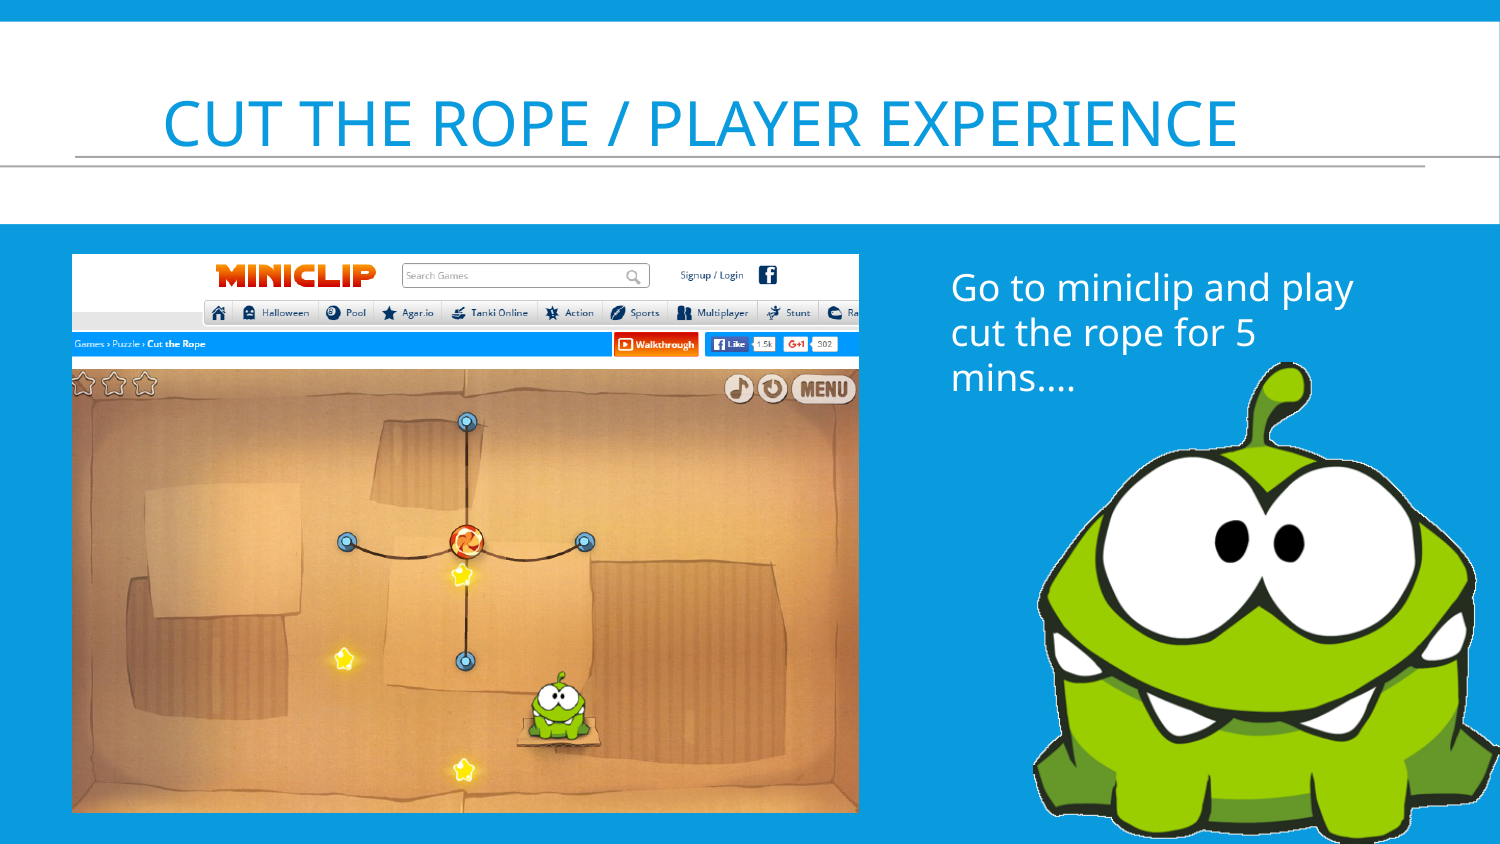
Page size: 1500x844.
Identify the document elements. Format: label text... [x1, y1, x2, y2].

title Cut the Rope / Player Experience [147, 34, 1352, 221]
picture [73, 255, 858, 812]
picture [1034, 363, 1500, 844]
text_box Go to miniclip and play cut the rope for 5 mins…. [935, 256, 1395, 406]
